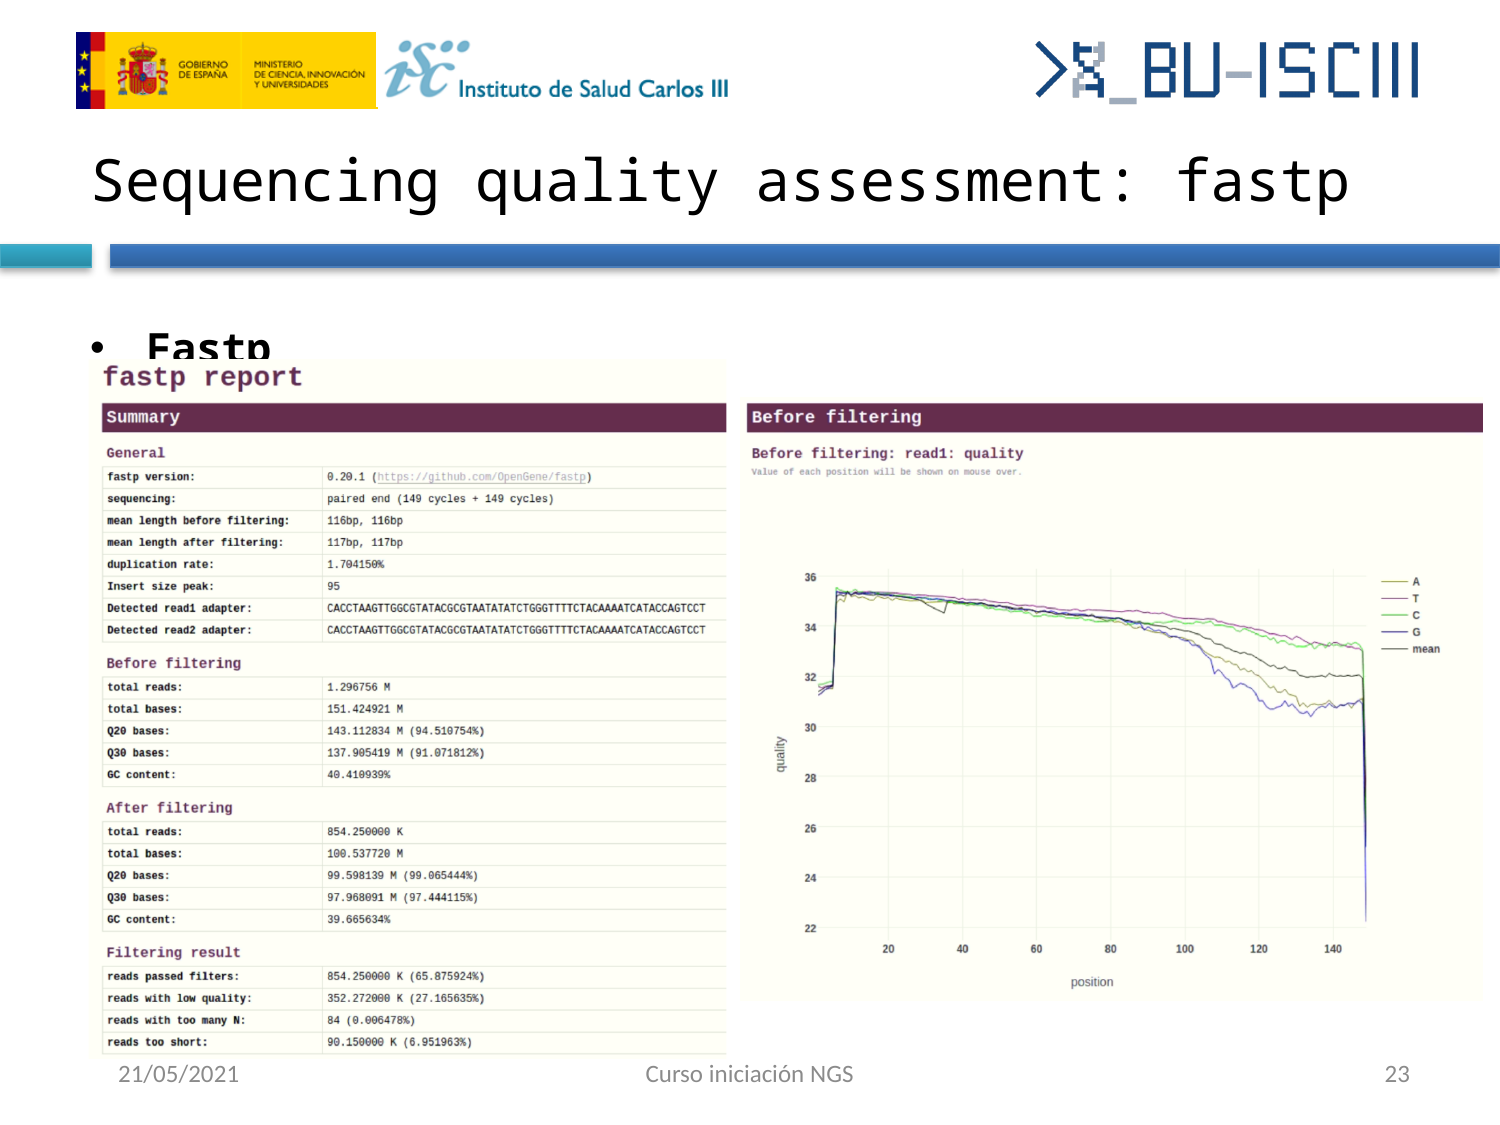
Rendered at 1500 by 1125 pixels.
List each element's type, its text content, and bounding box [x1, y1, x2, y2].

picture [1021, 0, 1436, 138]
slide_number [103, 1067, 441, 1103]
footer Curso iniciación NGS [512, 1042, 988, 1103]
picture [740, 396, 1483, 1001]
slide_number 23 [1074, 1042, 1425, 1103]
title Sequencing quality assessment: fastp [75, 113, 1425, 244]
picture [88, 359, 727, 1059]
picture [76, 32, 809, 109]
list Fastp [75, 314, 1425, 1005]
